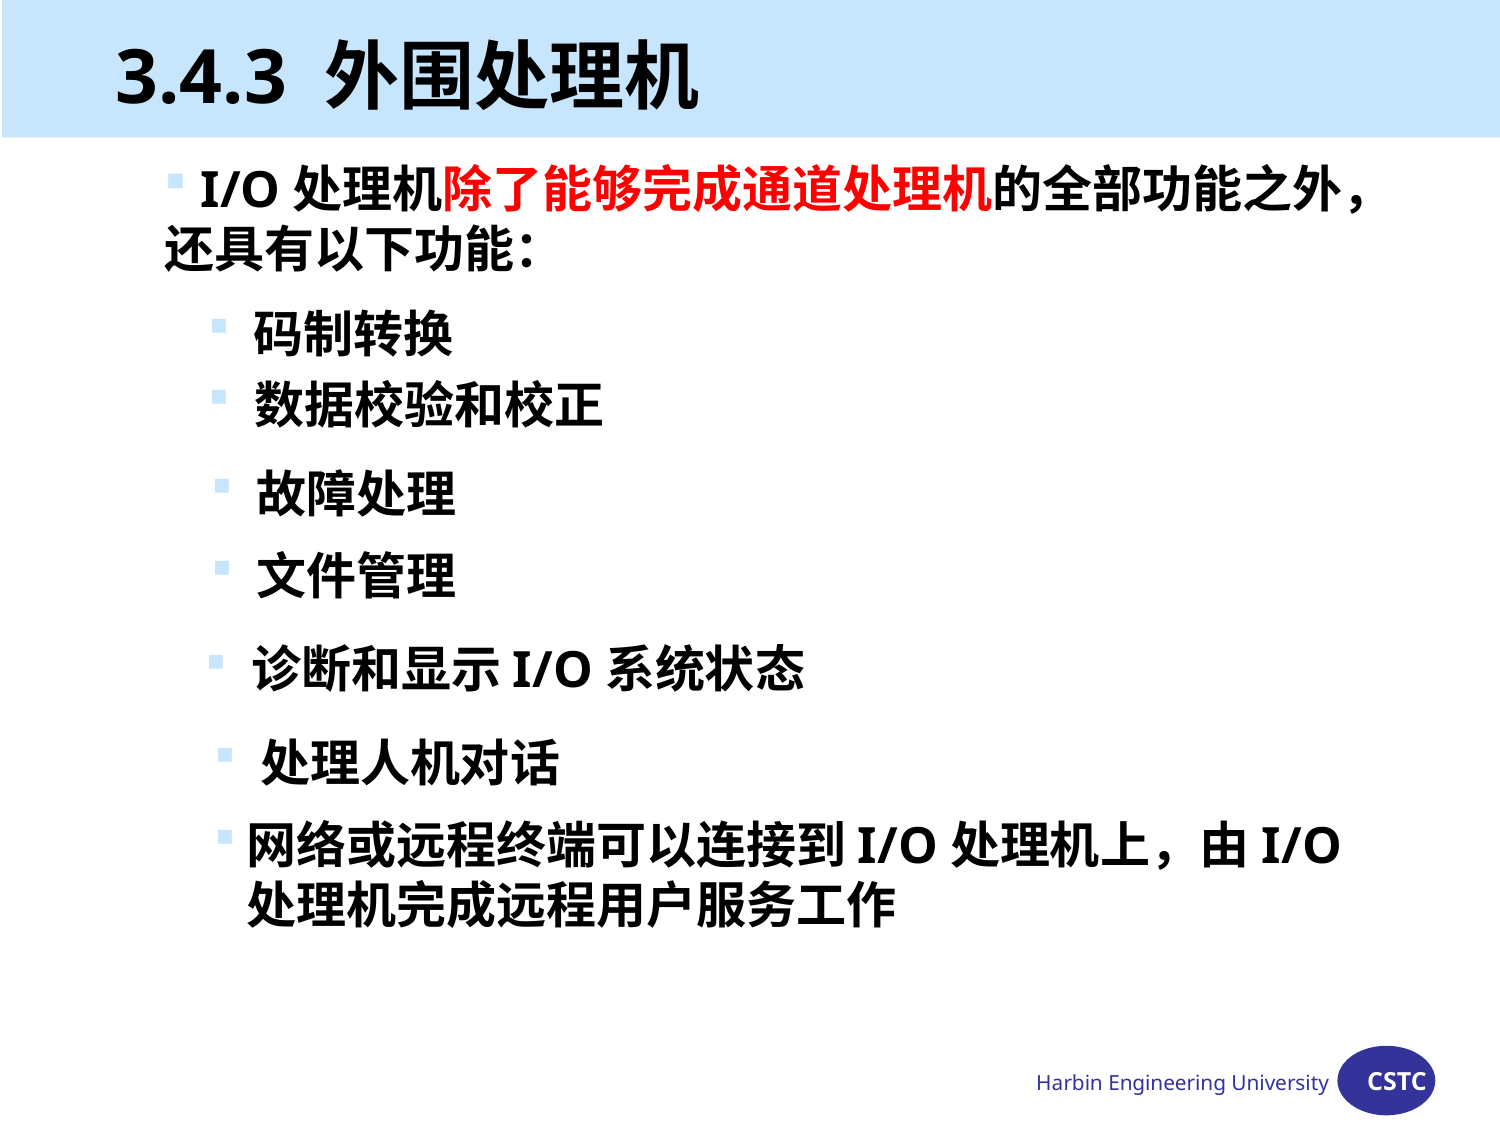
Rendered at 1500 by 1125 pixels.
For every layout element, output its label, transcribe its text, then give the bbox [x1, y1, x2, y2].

text_box 故障处理 [196, 454, 472, 530]
text_box 网络或远程终端可以连接到I/O处理机上，由I/O处理机完成远程用户服务工作 [199, 805, 1404, 941]
text_box 码制转换 [193, 294, 469, 370]
footer Harbin Engineering University [693, 1062, 1344, 1113]
text_box 3.4.3 外围处理机 [100, 20, 715, 126]
text_box I/O处理机除了能够完成通道处理机的全部功能之外，还具有以下功能： [150, 149, 1450, 285]
text_box 处理人机对话 [200, 723, 575, 799]
text_box 文件管理 [196, 537, 472, 612]
text_box 诊断和显示I/O系统状态 [190, 630, 820, 706]
text_box 数据校验和校正 [194, 366, 620, 441]
